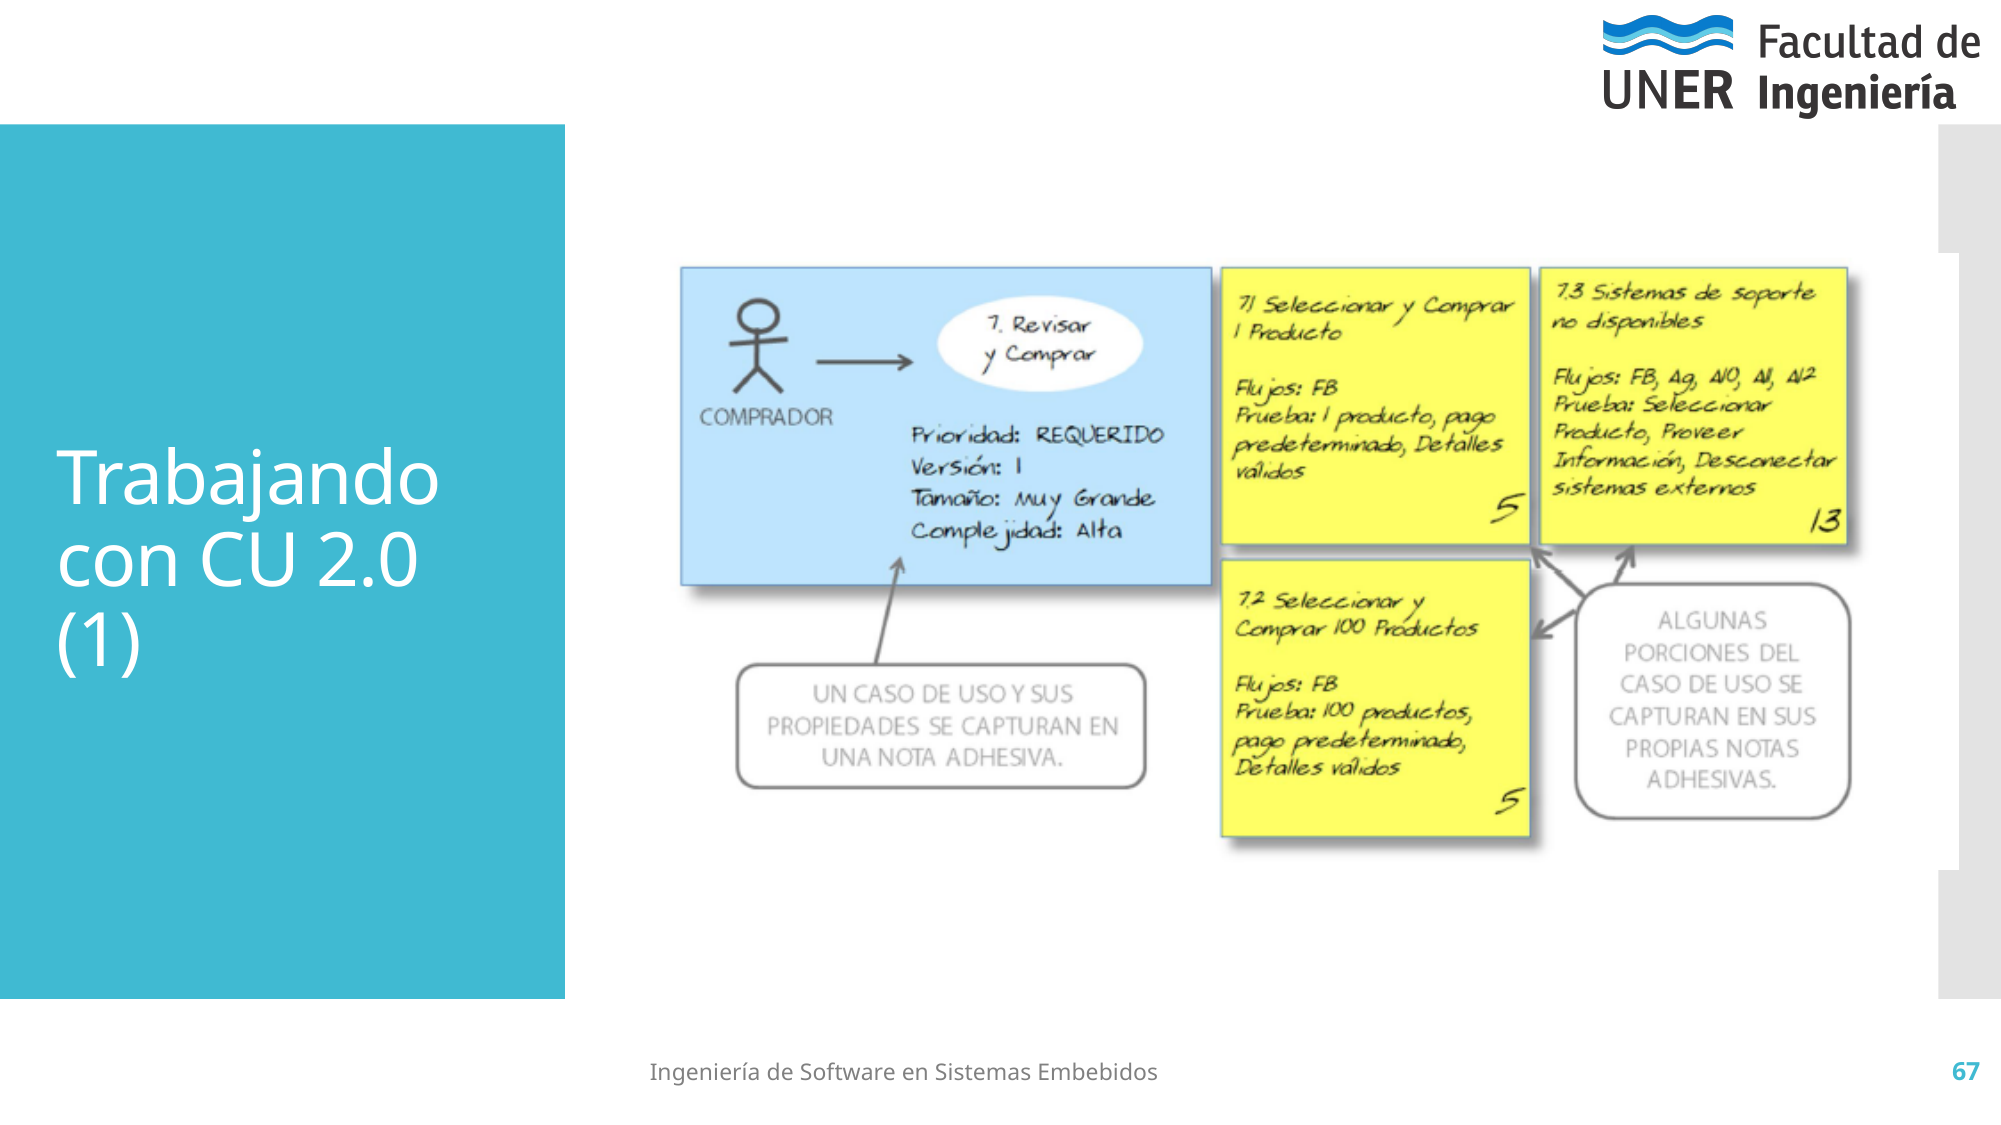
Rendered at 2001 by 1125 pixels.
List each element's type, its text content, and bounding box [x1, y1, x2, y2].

title Trabajando con CU 2.0 (1) [41, 184, 525, 940]
footer Ingeniería de Software en Sistemas Embebidos [634, 1042, 1605, 1103]
slide_number 67 [1744, 1042, 1996, 1103]
picture [1587, 0, 1996, 134]
picture [635, 253, 1959, 870]
